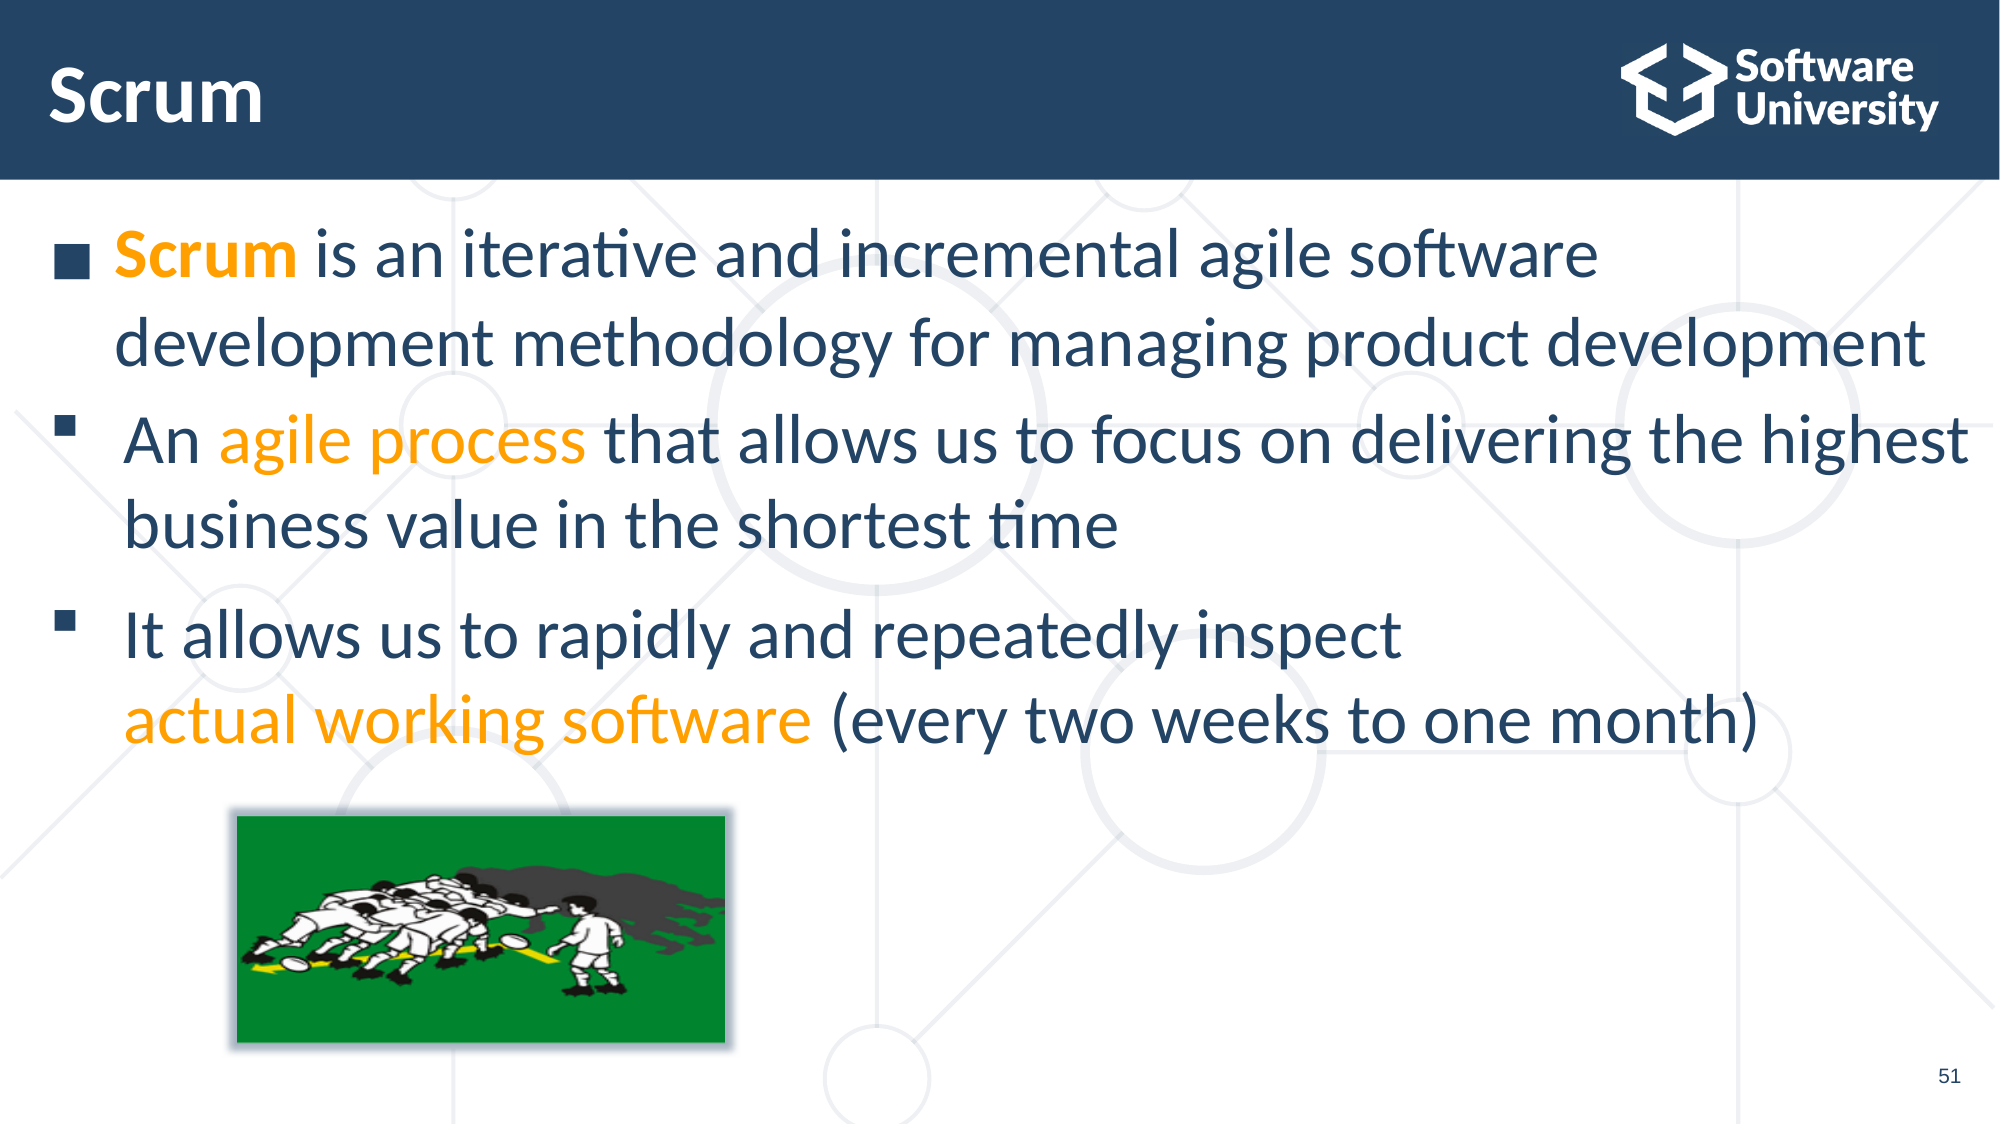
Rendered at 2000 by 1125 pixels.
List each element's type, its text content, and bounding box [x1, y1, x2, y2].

picture [1621, 43, 1939, 136]
title Scrum [31, 16, 1591, 162]
picture [236, 815, 725, 1044]
list Scrum is an iterative and incremental agile software development methodology for managing product development An agile process that allows us to focus on delivering the highest business value in the shortest time It allows us to rapidly and repeatedly inspect actual working software (every two weeks to one month) [31, 196, 2000, 1050]
slide_number 51 [1896, 1049, 1968, 1101]
